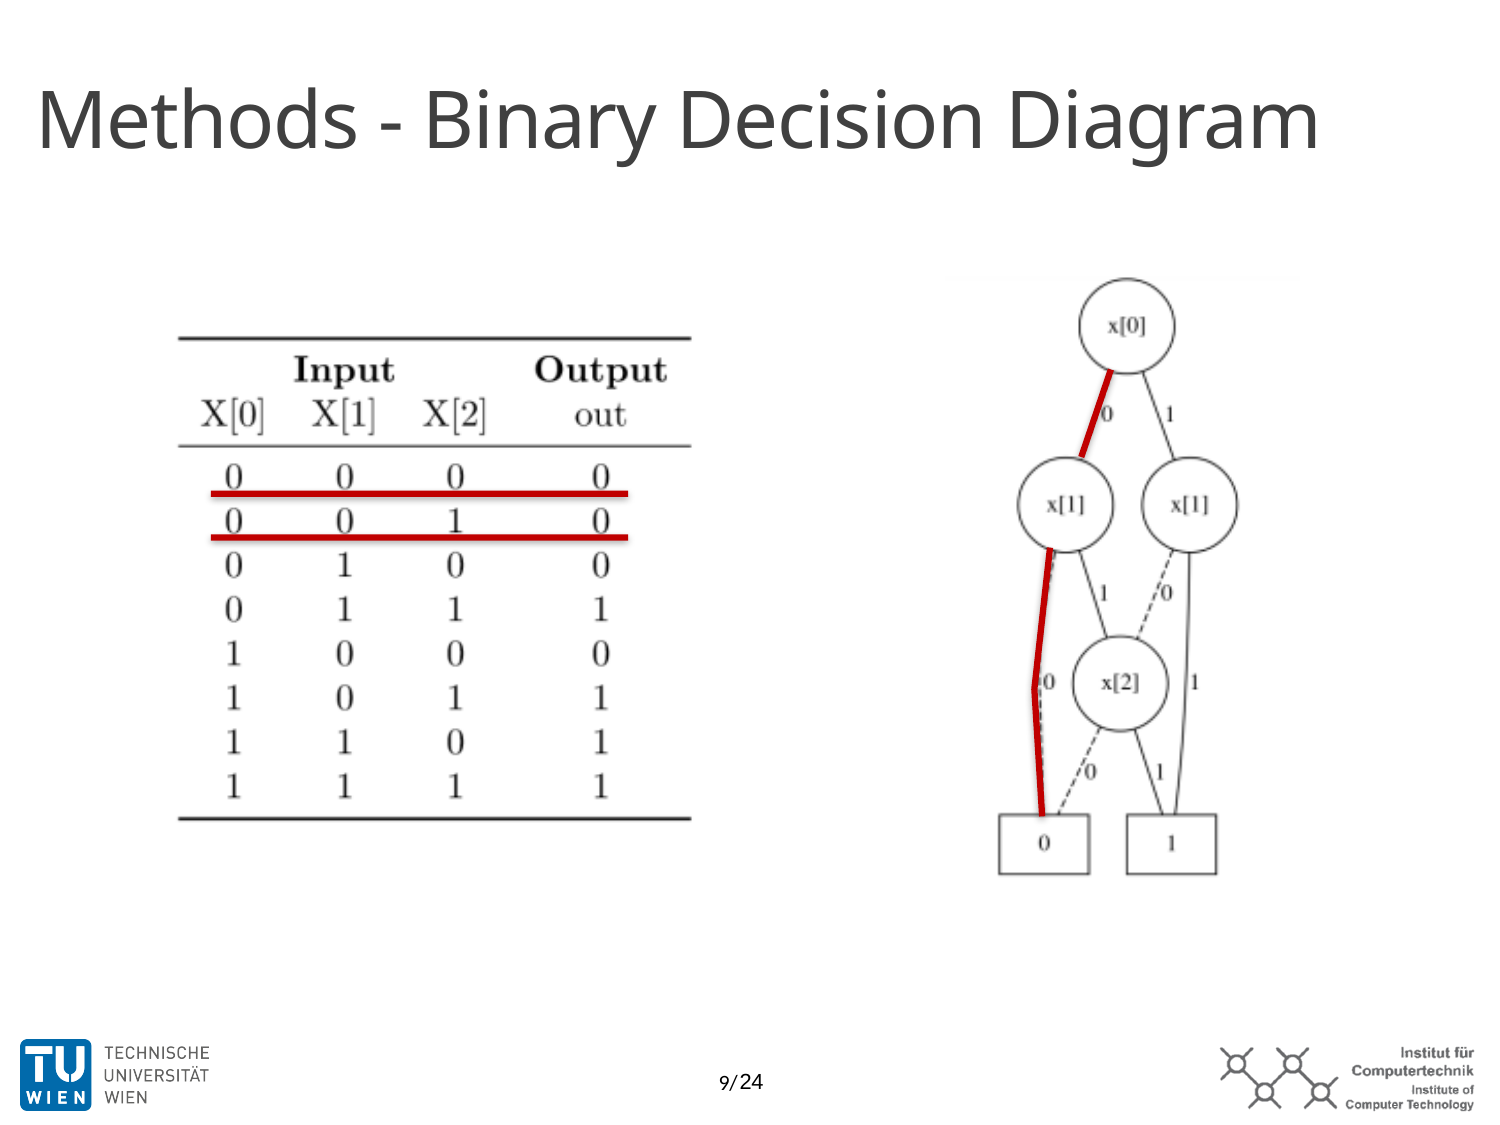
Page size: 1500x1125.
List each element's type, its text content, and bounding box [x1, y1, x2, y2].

picture [159, 318, 722, 849]
picture [20, 1039, 209, 1111]
text_box 9/ [657, 1051, 753, 1112]
picture [945, 276, 1300, 894]
picture [1214, 1040, 1475, 1113]
text_box [20, 187, 1471, 1030]
text_box Methods - Binary Decision Diagram [20, 16, 1471, 173]
